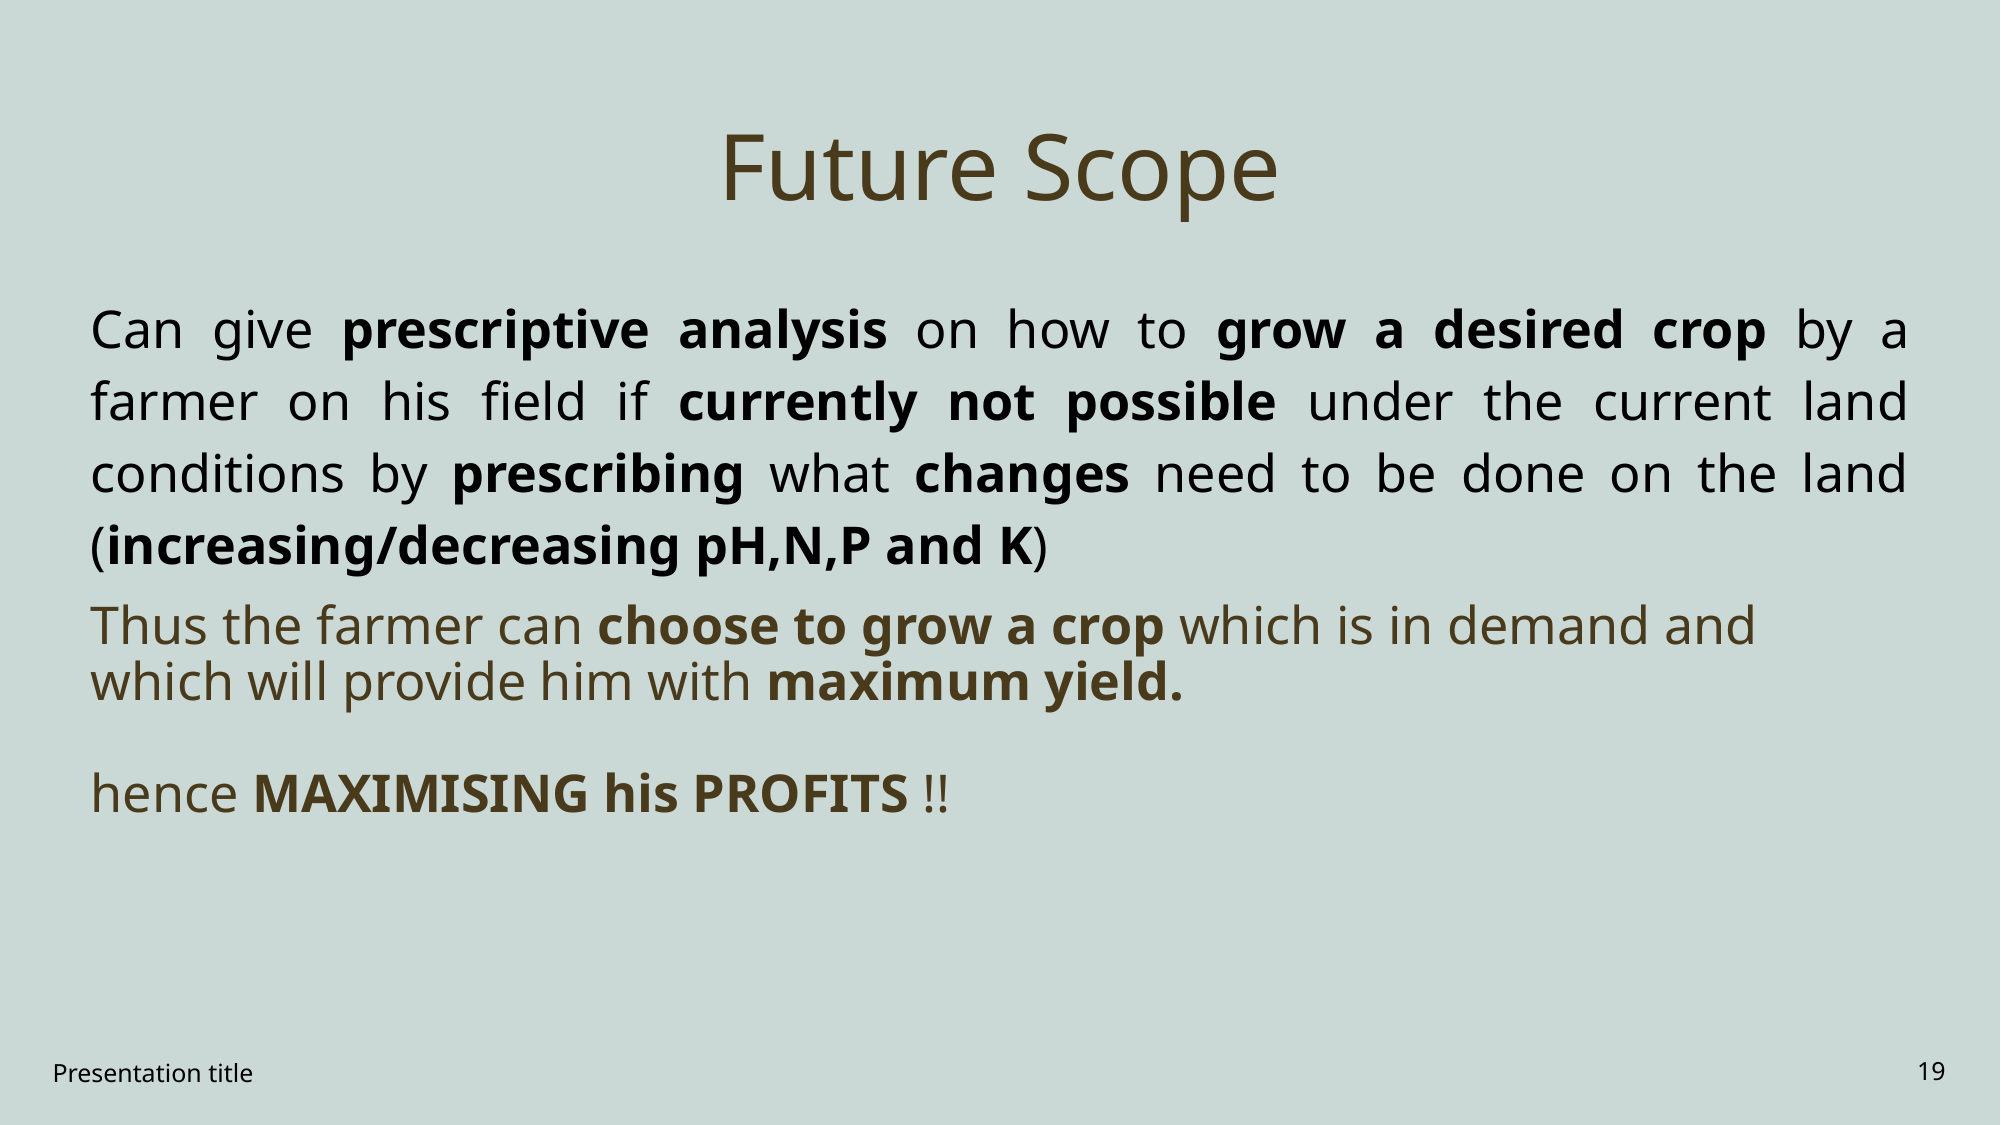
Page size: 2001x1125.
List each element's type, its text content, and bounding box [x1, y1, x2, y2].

footer Presentation title [37, 1042, 713, 1103]
title Future Scope [137, 62, 1863, 279]
title Can give prescriptive analysis on how to grow a desired crop by a farmer on his field if currently not possible under the current land conditions by prescribing what changes need to be done on the land (increasing/decreasing pH,N,P and K) Thus the farmer can choose to grow a crop which is in demand and which will provide him with maximum yield. hence MAXIMISING his PROFITS !! [75, 279, 1925, 996]
slide_number ‹#› [1510, 1042, 1961, 1103]
